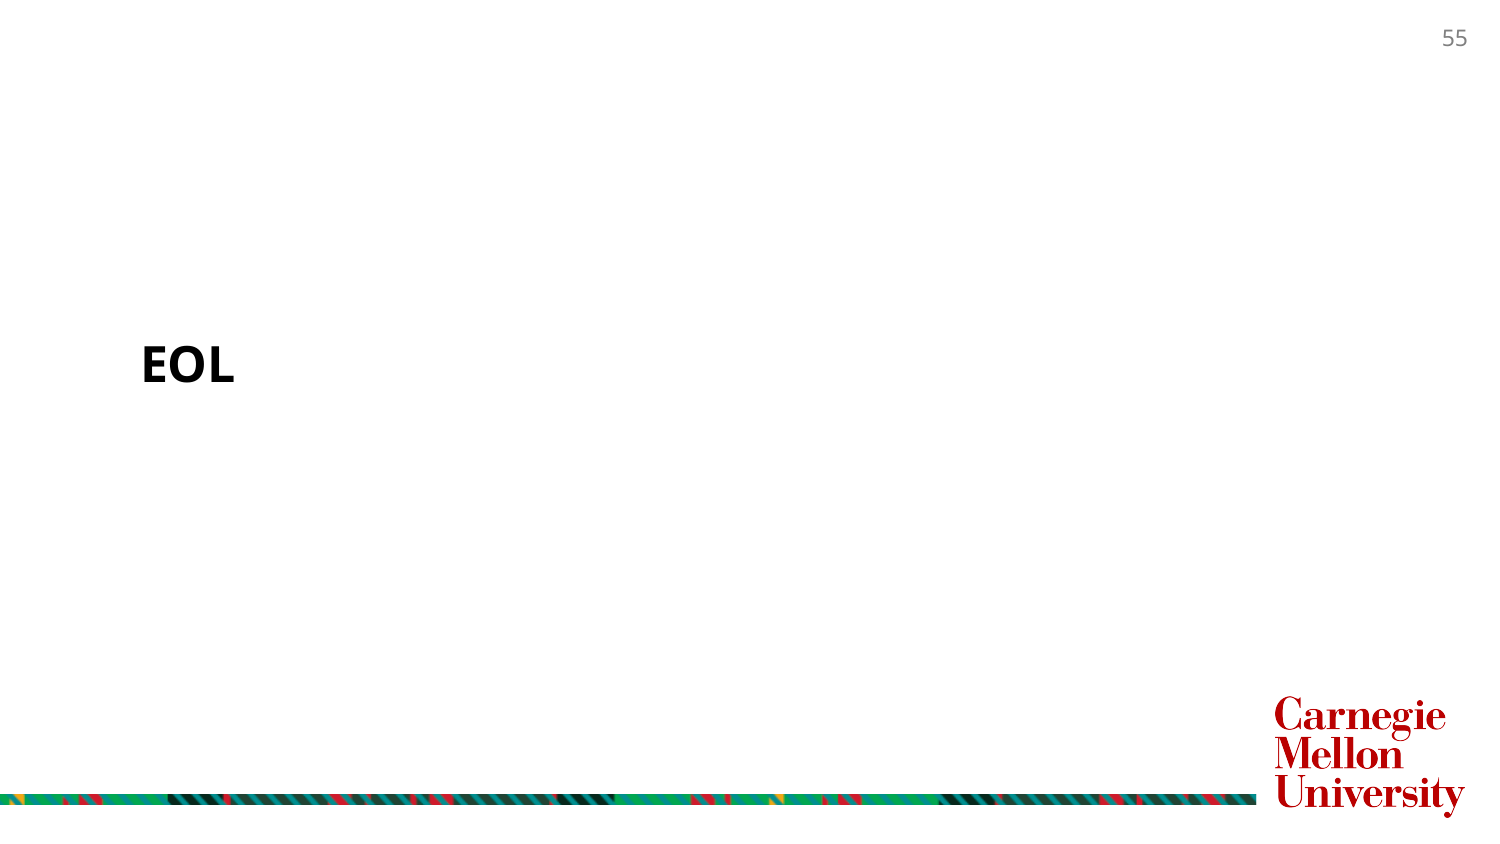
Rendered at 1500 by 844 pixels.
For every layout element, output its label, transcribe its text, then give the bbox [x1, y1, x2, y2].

picture [0, 794, 1257, 805]
picture [1275, 696, 1465, 818]
title EOL [125, 325, 1475, 426]
